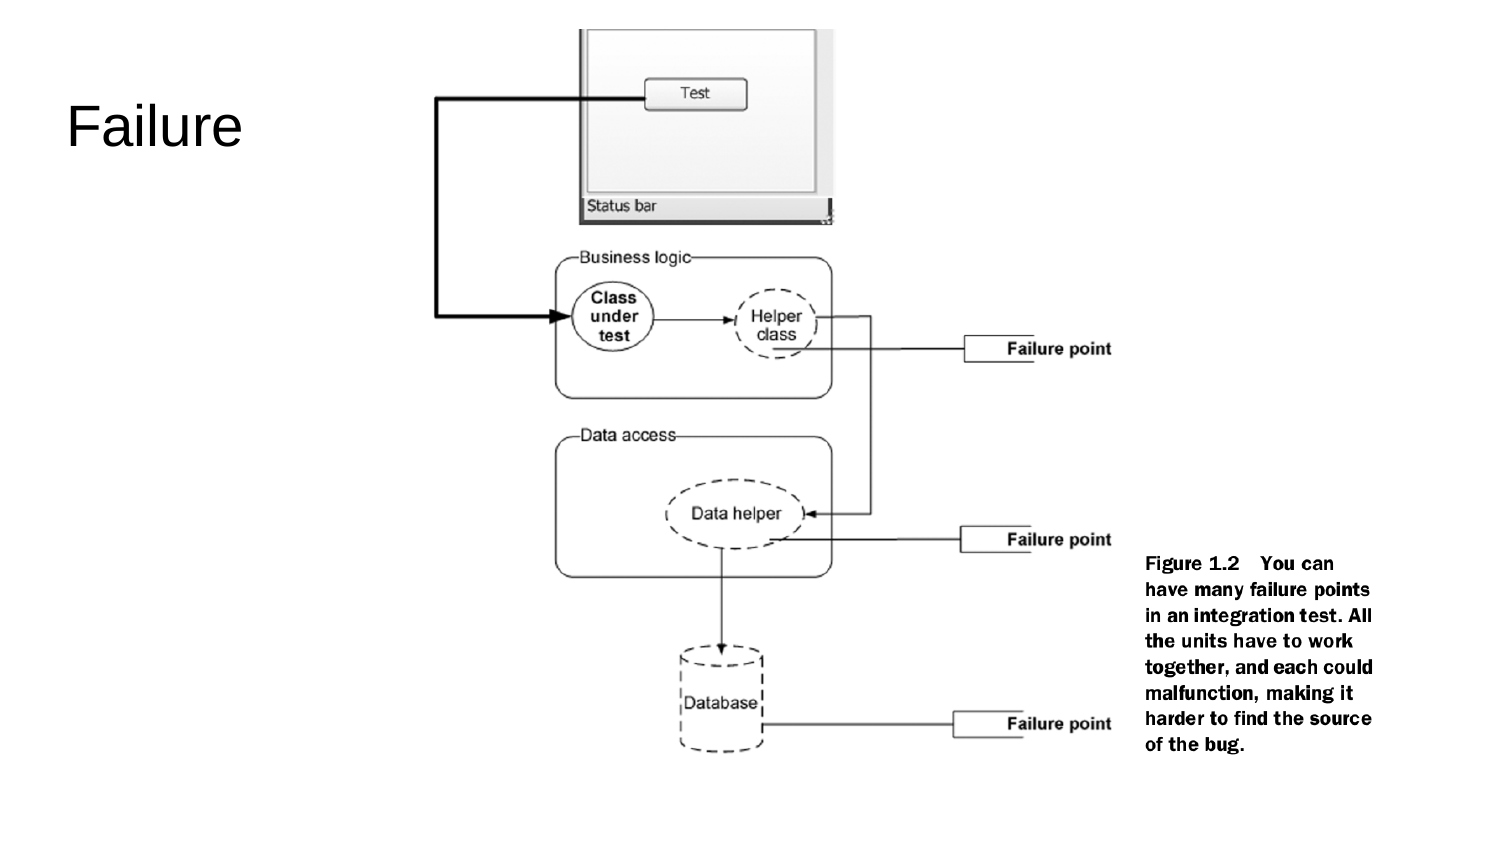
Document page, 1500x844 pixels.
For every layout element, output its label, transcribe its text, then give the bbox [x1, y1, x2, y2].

title Failure [51, 72, 255, 167]
picture [260, 29, 1494, 801]
